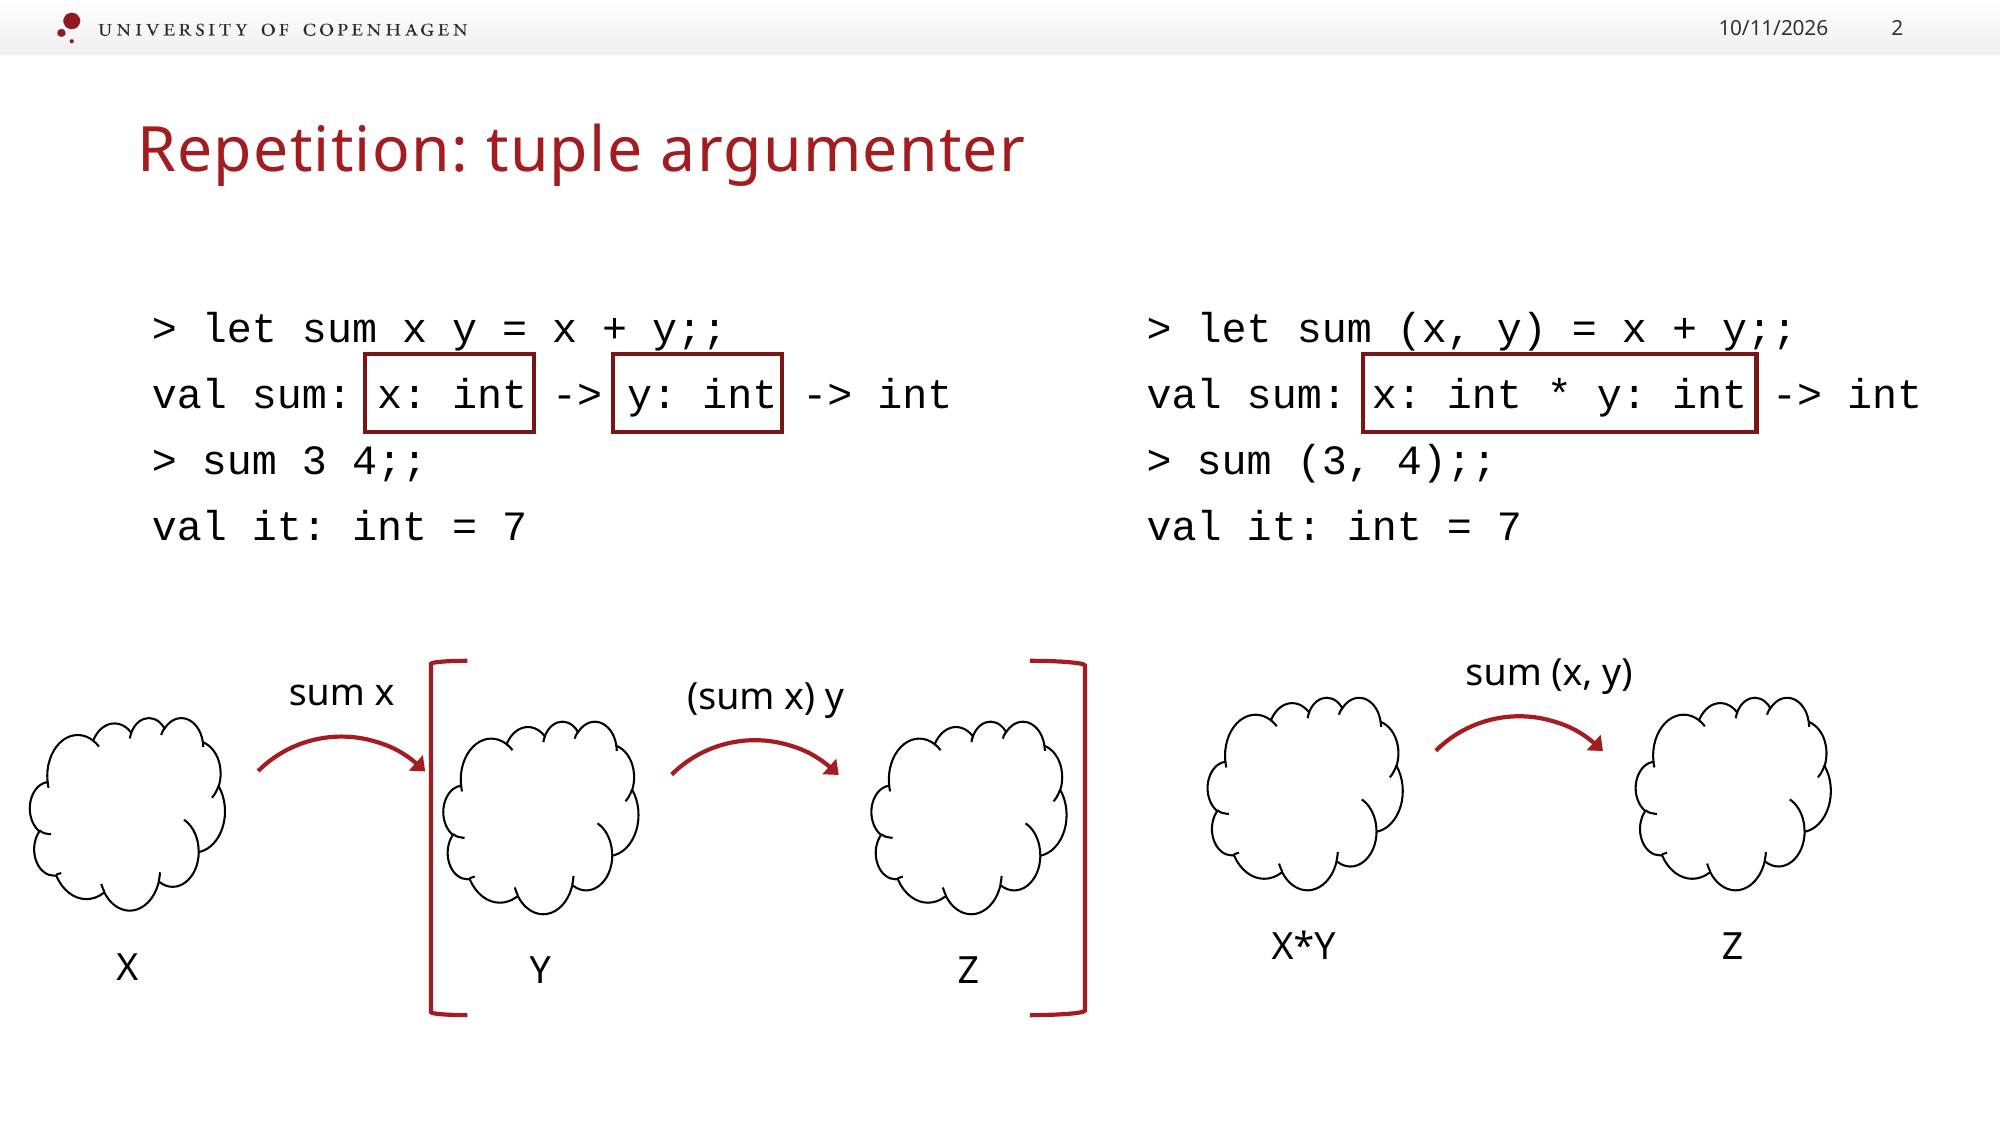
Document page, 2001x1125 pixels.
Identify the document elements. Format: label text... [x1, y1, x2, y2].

text_box [1634, 696, 1832, 892]
text_box [612, 353, 783, 433]
text_box [468, 720, 640, 916]
text_box Y [514, 938, 566, 999]
text_box sum x [273, 660, 410, 721]
text_box X*Y [1256, 914, 1351, 975]
text_box Z [942, 938, 996, 999]
text_box [28, 717, 227, 912]
text_box > let sum (x, y) = x + y;; val sum: x: int * y: int -> int > sum (3, 4);; val it: int = 7 [1131, 299, 1995, 619]
text_box [364, 353, 535, 433]
text_box [1029, 660, 1086, 1016]
text_box [671, 739, 839, 859]
text_box Repetition: tuple argumenter [137, 108, 1863, 278]
text_box X [101, 935, 154, 995]
picture [92, 15, 475, 42]
text_box [430, 660, 468, 1016]
text_box [257, 736, 426, 855]
text_box sum (x, y) [1450, 640, 1648, 701]
text_box [1206, 696, 1404, 892]
text_box (sum x) y [672, 664, 860, 725]
text_box > let sum x y = x + y;; val sum: x: int -> y: int -> int > sum 3 4;; val it: int = 7 [136, 299, 1000, 619]
text_box Z [1707, 914, 1760, 975]
slide_number 2 [1840, 14, 1904, 43]
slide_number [1694, 14, 1829, 43]
text_box [1435, 715, 1603, 835]
text_box [1362, 353, 1757, 433]
text_box [870, 720, 1029, 916]
